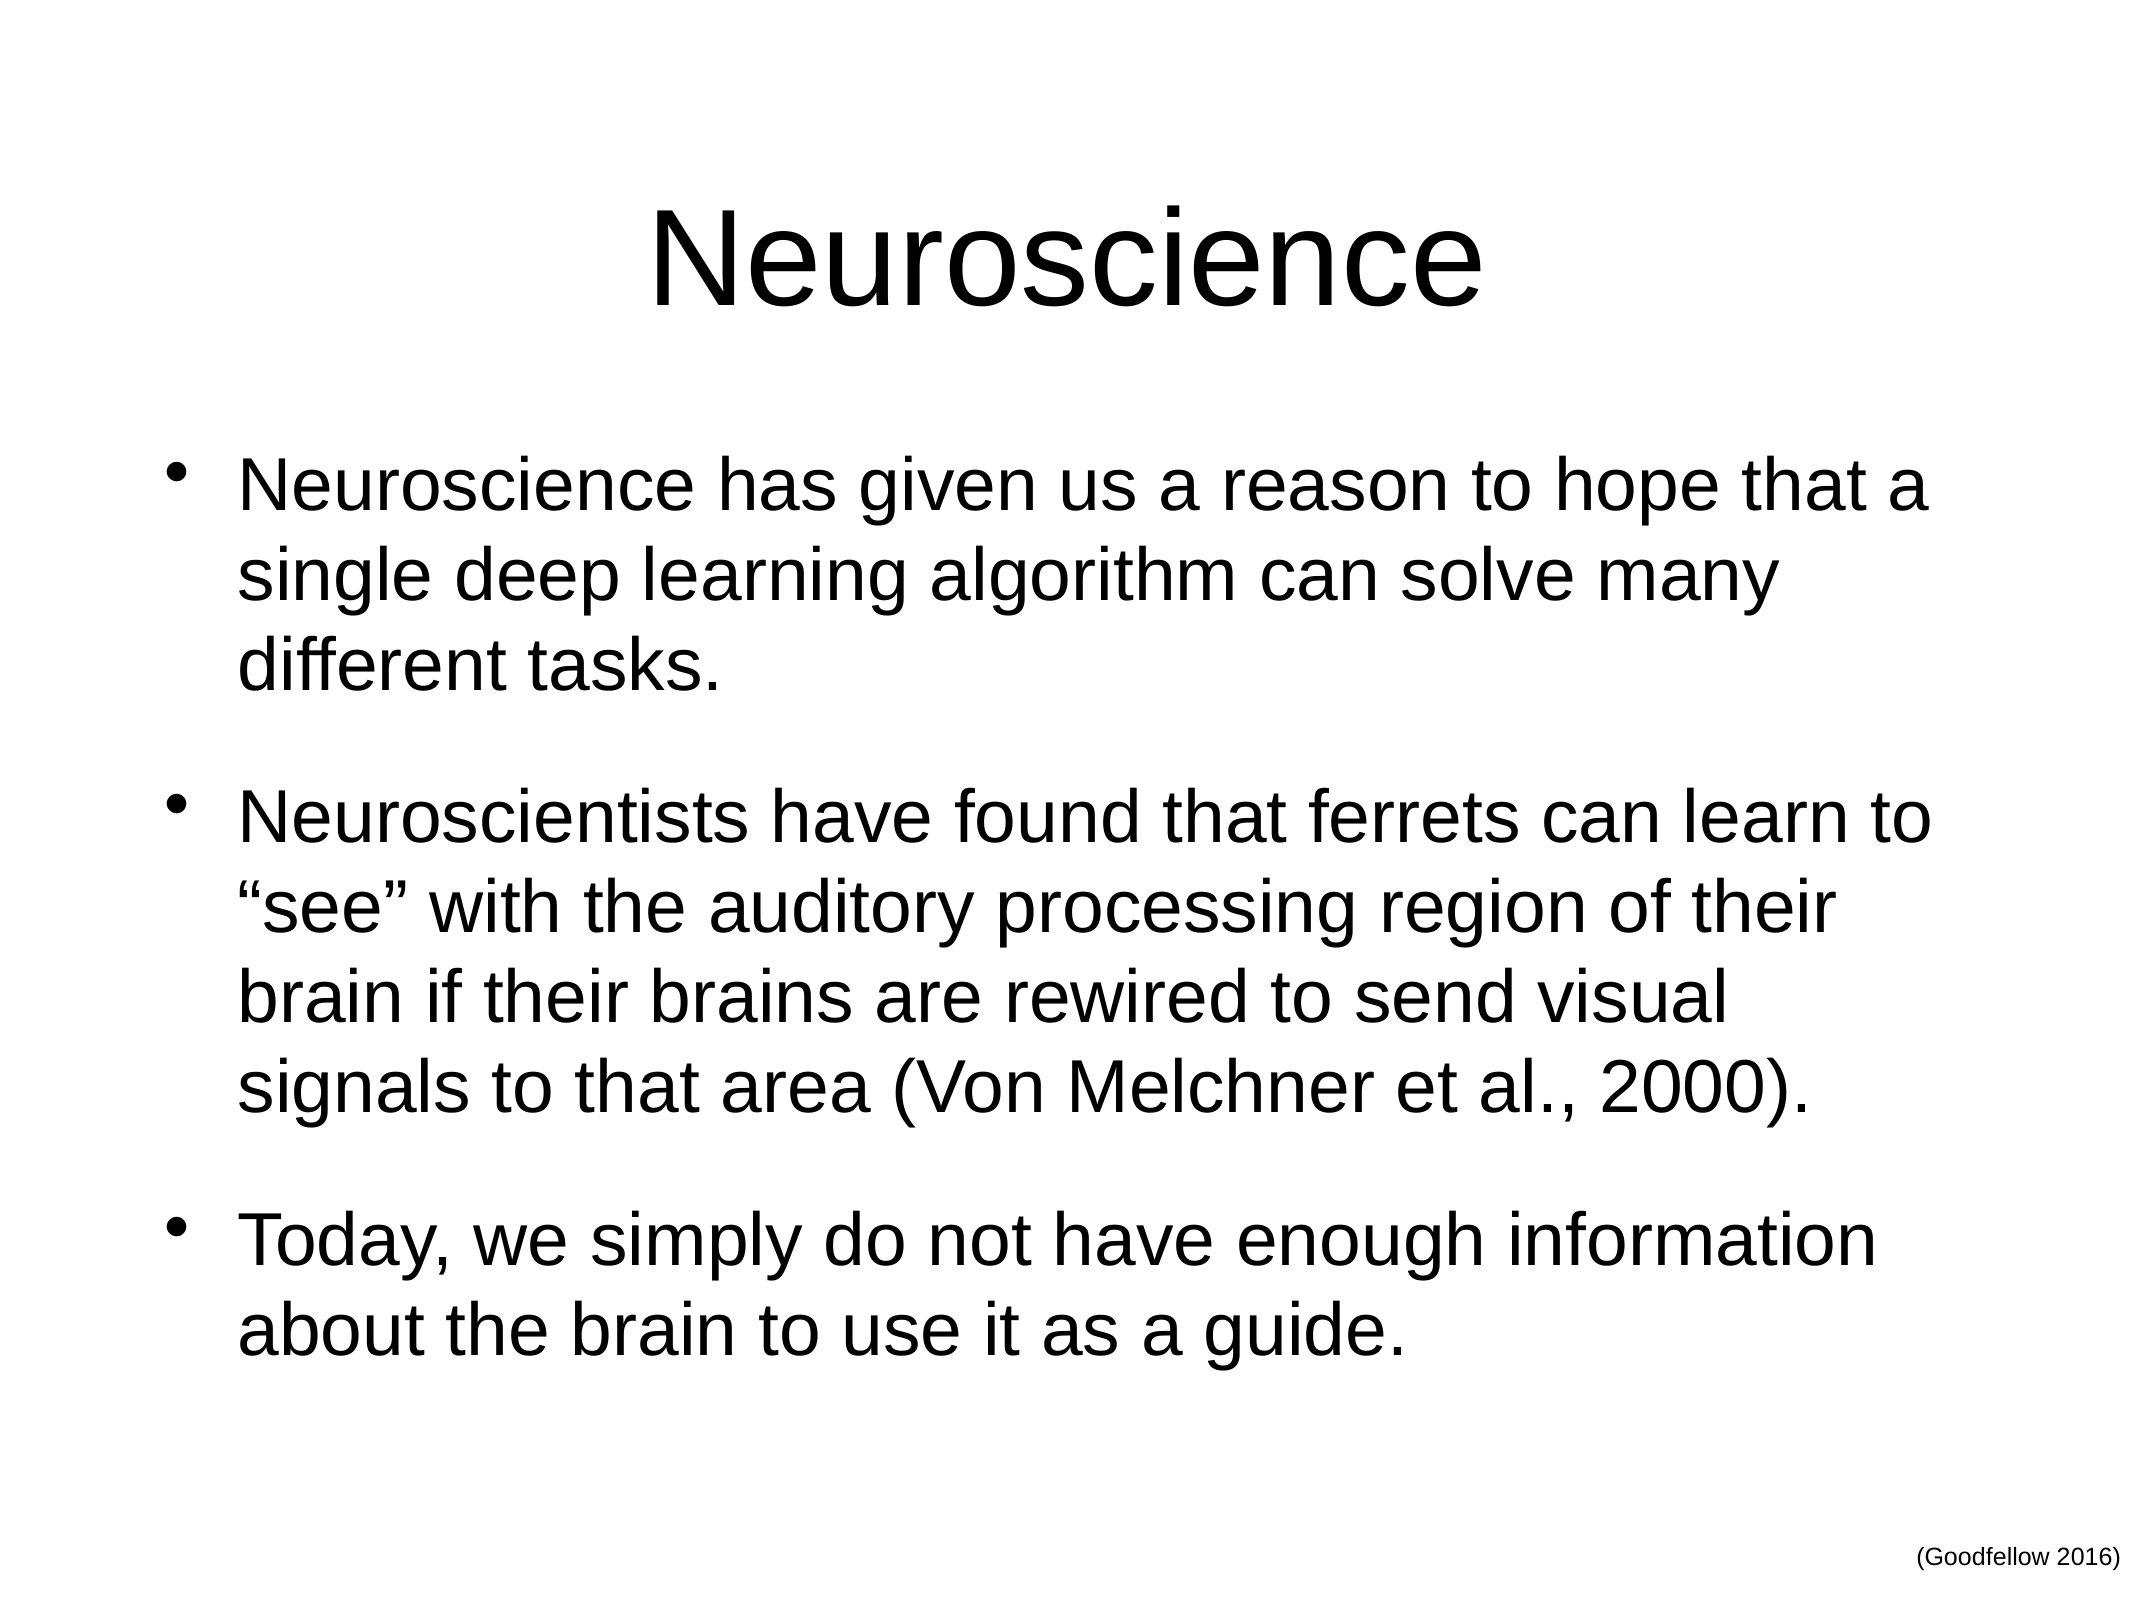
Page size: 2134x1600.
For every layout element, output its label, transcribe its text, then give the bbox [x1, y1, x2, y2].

title Neuroscience [155, 72, 1978, 426]
list Neuroscience has given us a reason to hope that a single deep learning algorithm can solve many different tasks. Neuroscientists have found that ferrets can learn to “see” with the auditory processing region of their brain if their brains are rewired to send visual signals to that area (Von Melchner et al., 2000). Today, we simply do not have enough information about the brain to use it as a guide. [155, 426, 1978, 1459]
